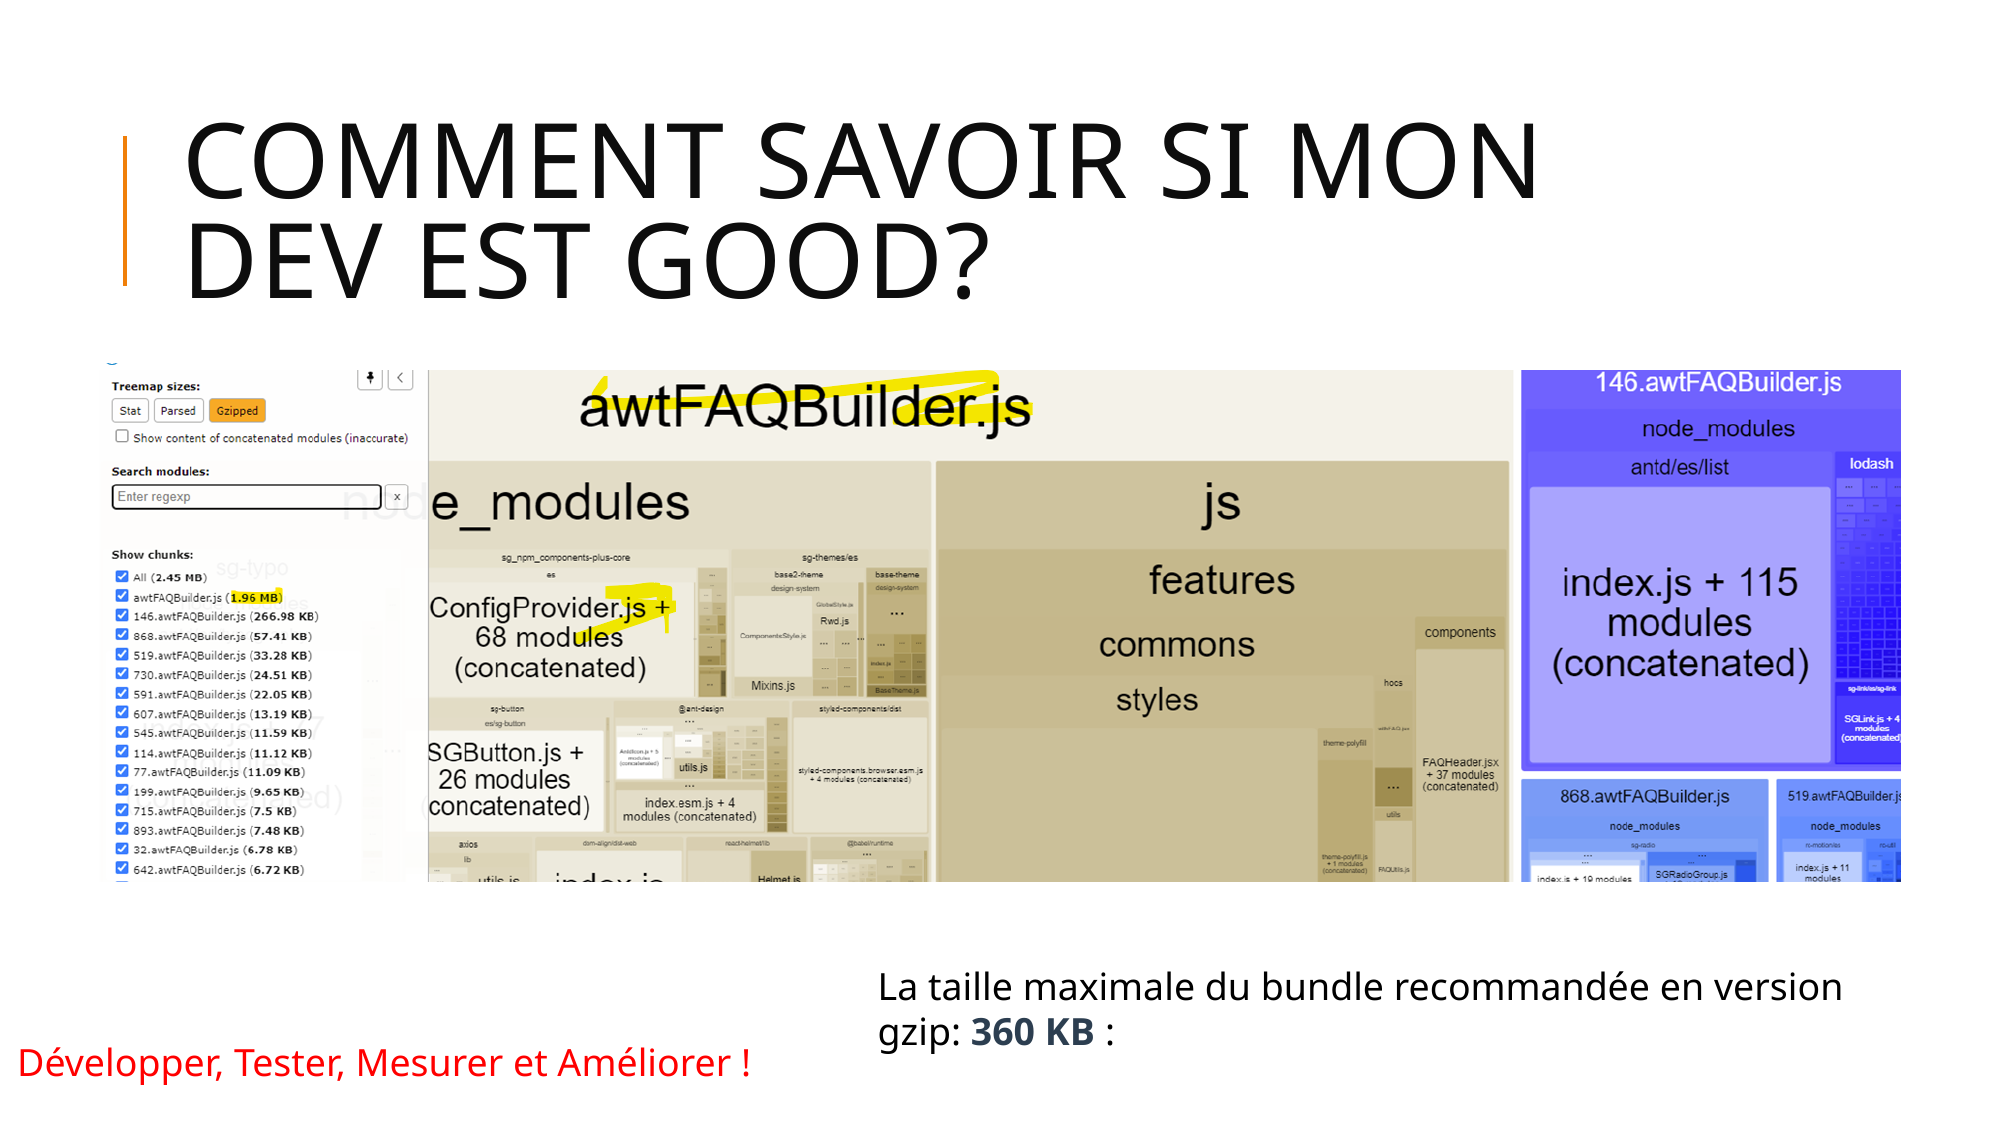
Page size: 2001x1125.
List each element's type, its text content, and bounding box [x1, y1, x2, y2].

picture [98, 362, 1901, 883]
title Comment savoir si mon dev est good? [168, 96, 1763, 342]
text_box Développer, Tester, Mesurer et Améliorer ! [2, 1031, 767, 1091]
text_box La taille maximale du bundle recommandée en version gzip: 360 KB : [862, 955, 1863, 1061]
